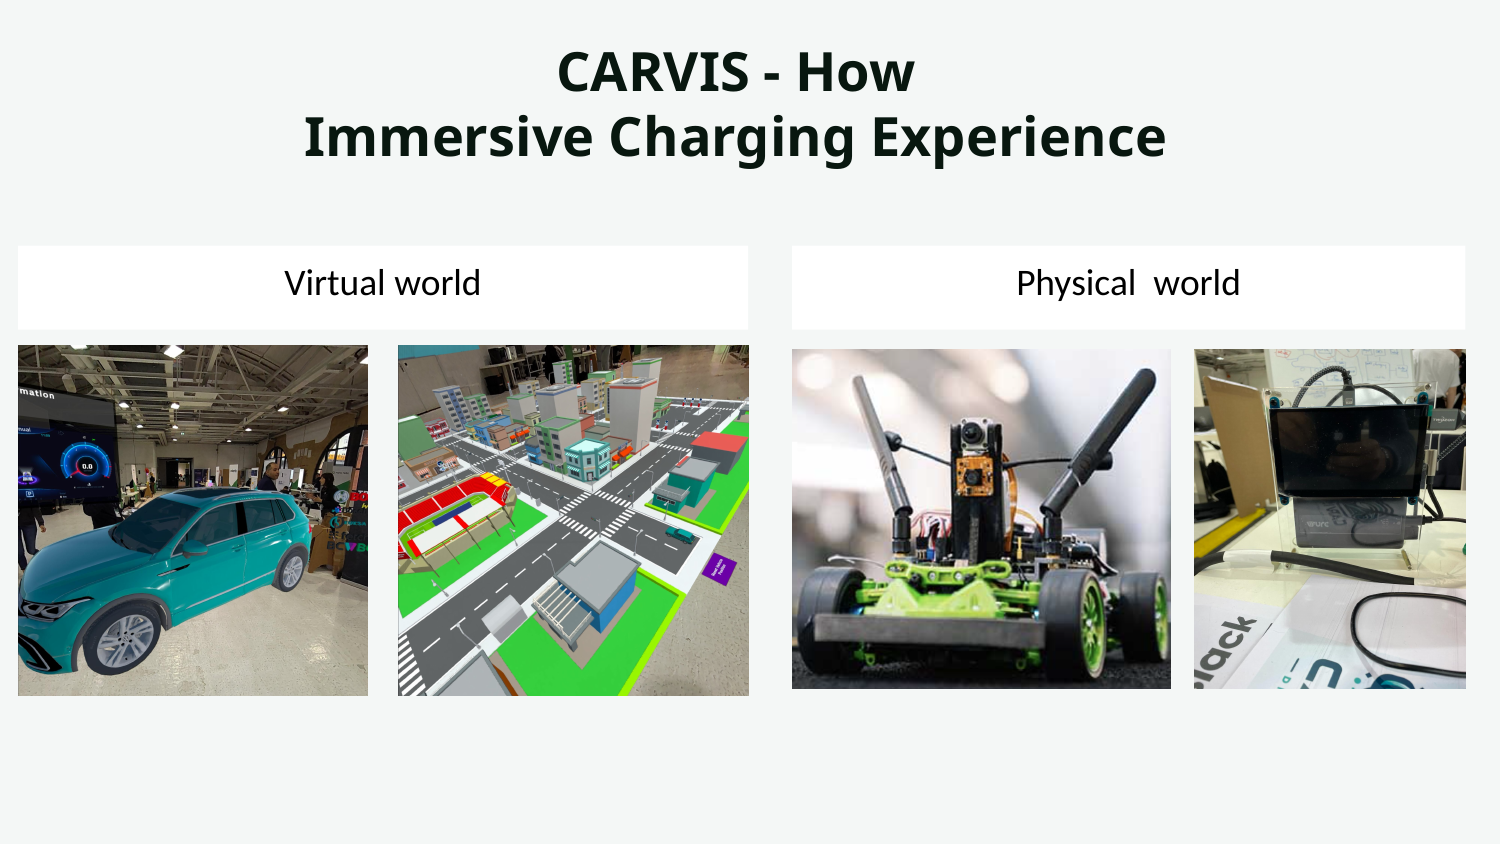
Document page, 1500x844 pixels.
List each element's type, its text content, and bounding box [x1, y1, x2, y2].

title CARVIS - How Immersive Charging Experience [79, 22, 1394, 183]
picture [17, 345, 369, 696]
picture [1194, 348, 1466, 689]
picture [791, 348, 1171, 689]
text_box Virtual world [18, 245, 749, 330]
picture [398, 345, 749, 696]
text_box Physical world [792, 245, 1466, 330]
